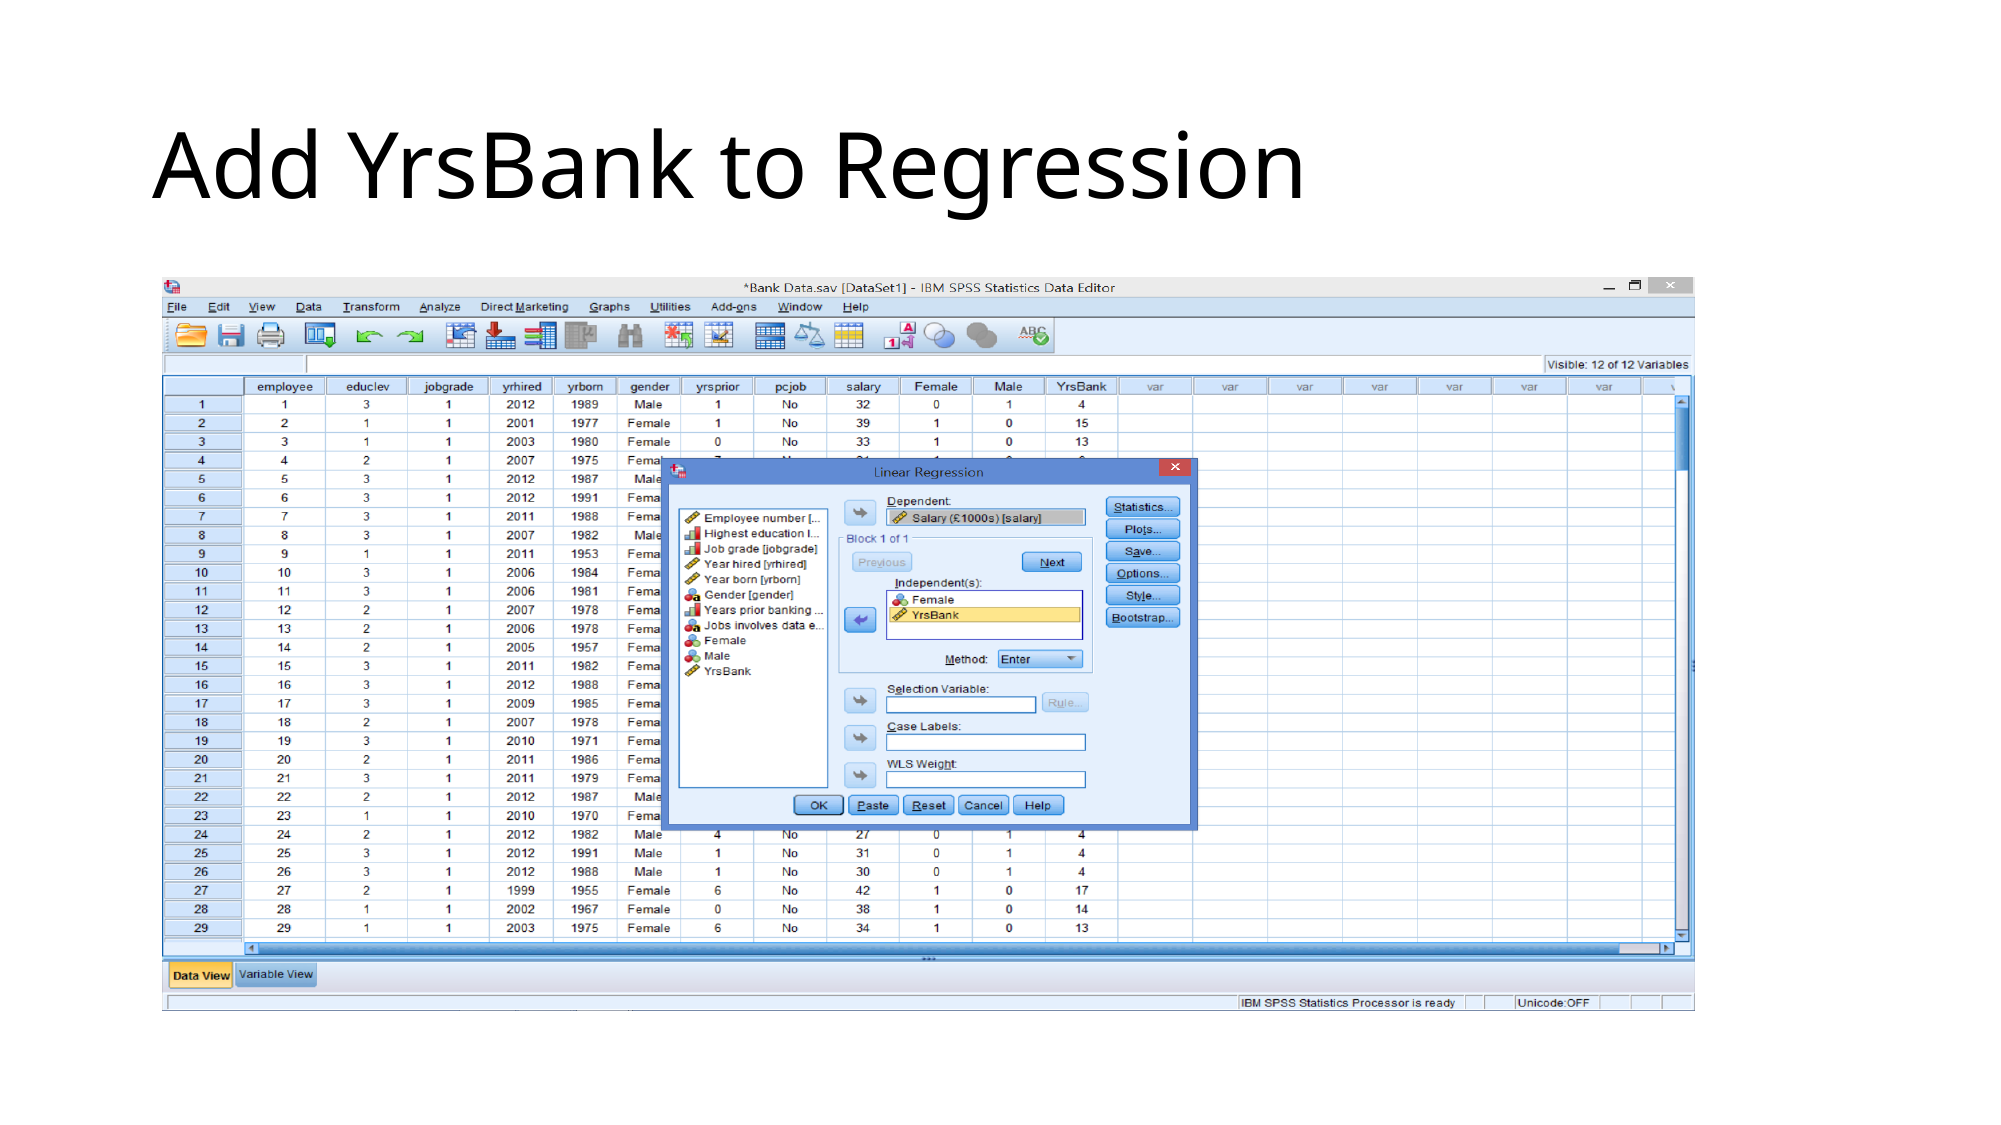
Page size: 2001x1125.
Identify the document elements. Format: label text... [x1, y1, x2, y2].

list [162, 277, 1695, 1011]
title Add YrsBank to Regression [137, 59, 1863, 278]
